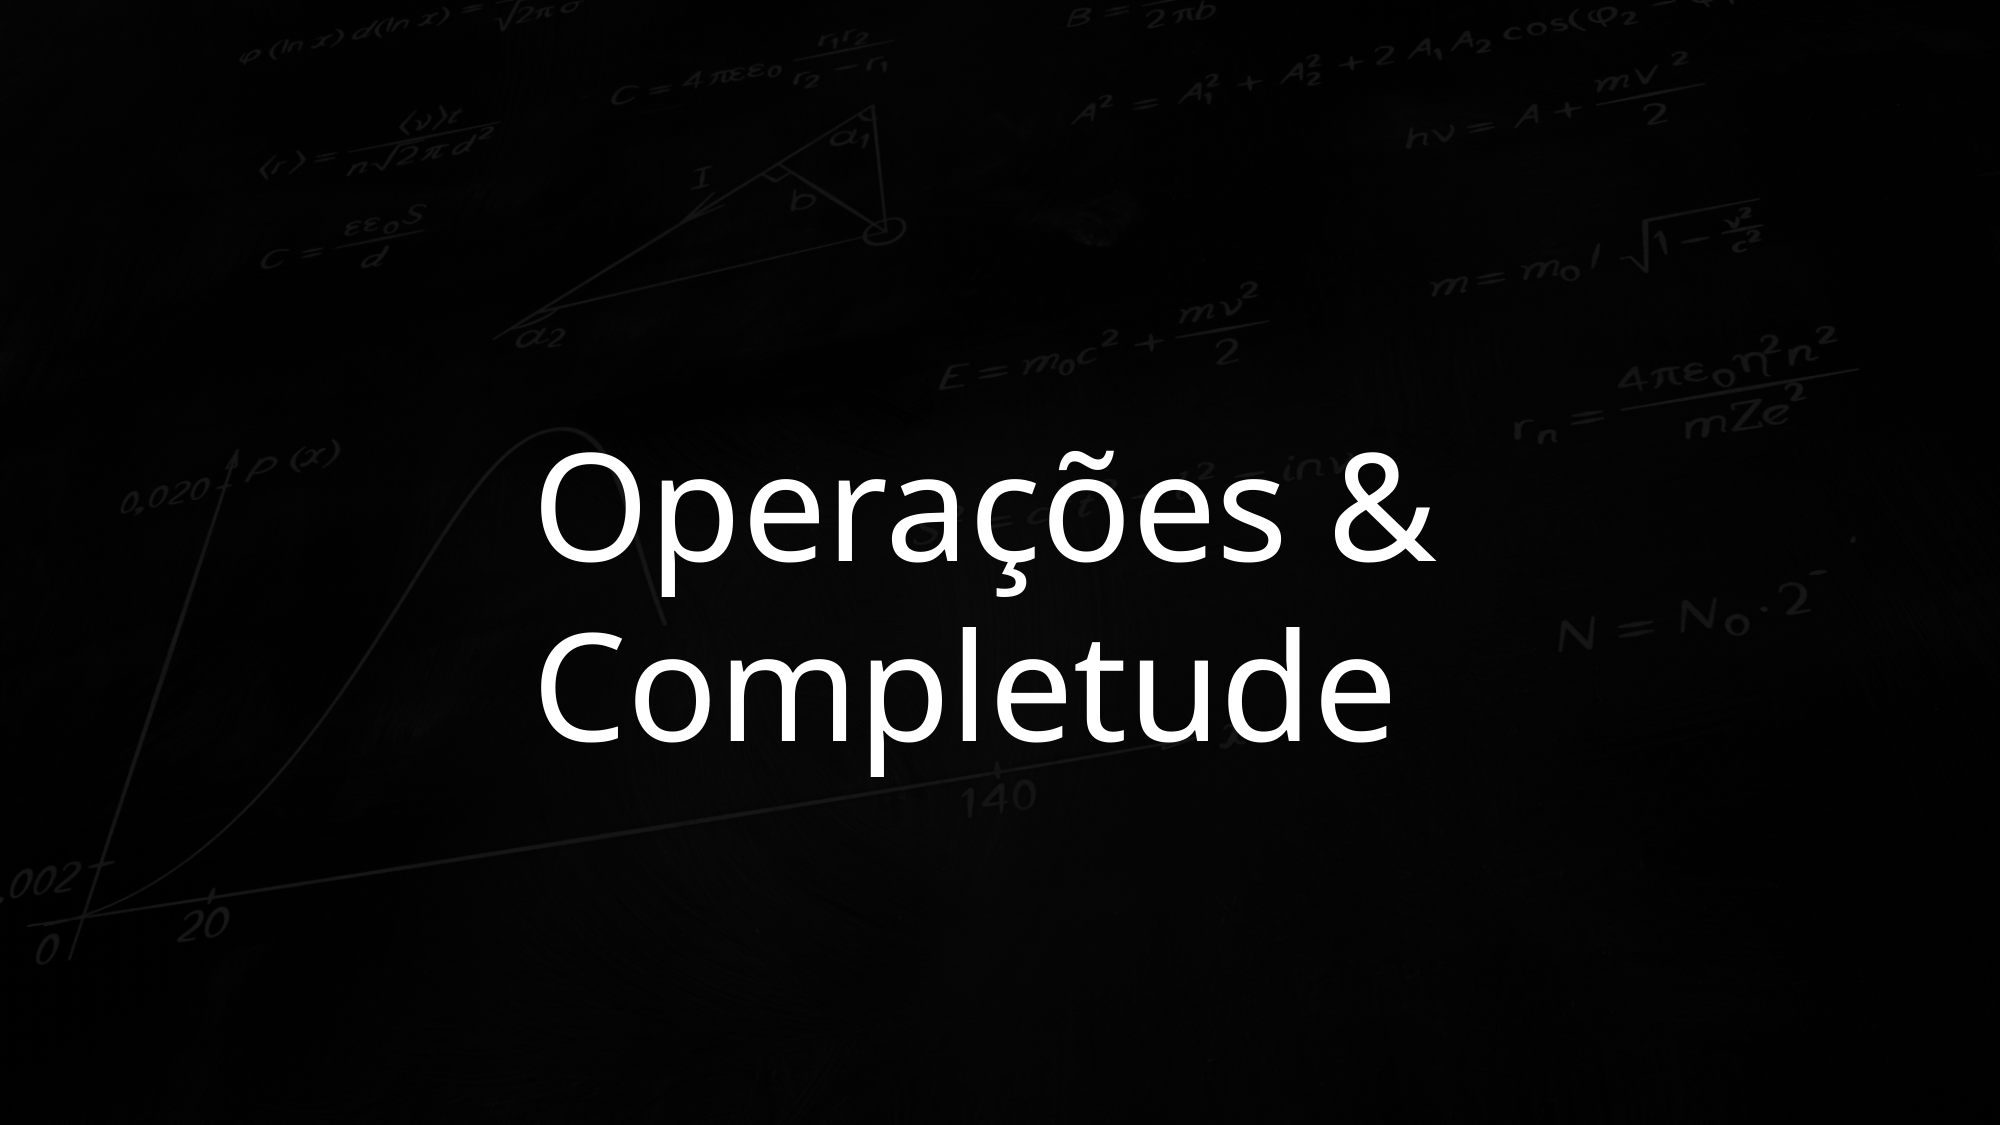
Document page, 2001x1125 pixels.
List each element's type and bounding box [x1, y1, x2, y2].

text_box [0, 0, 2000, 1125]
